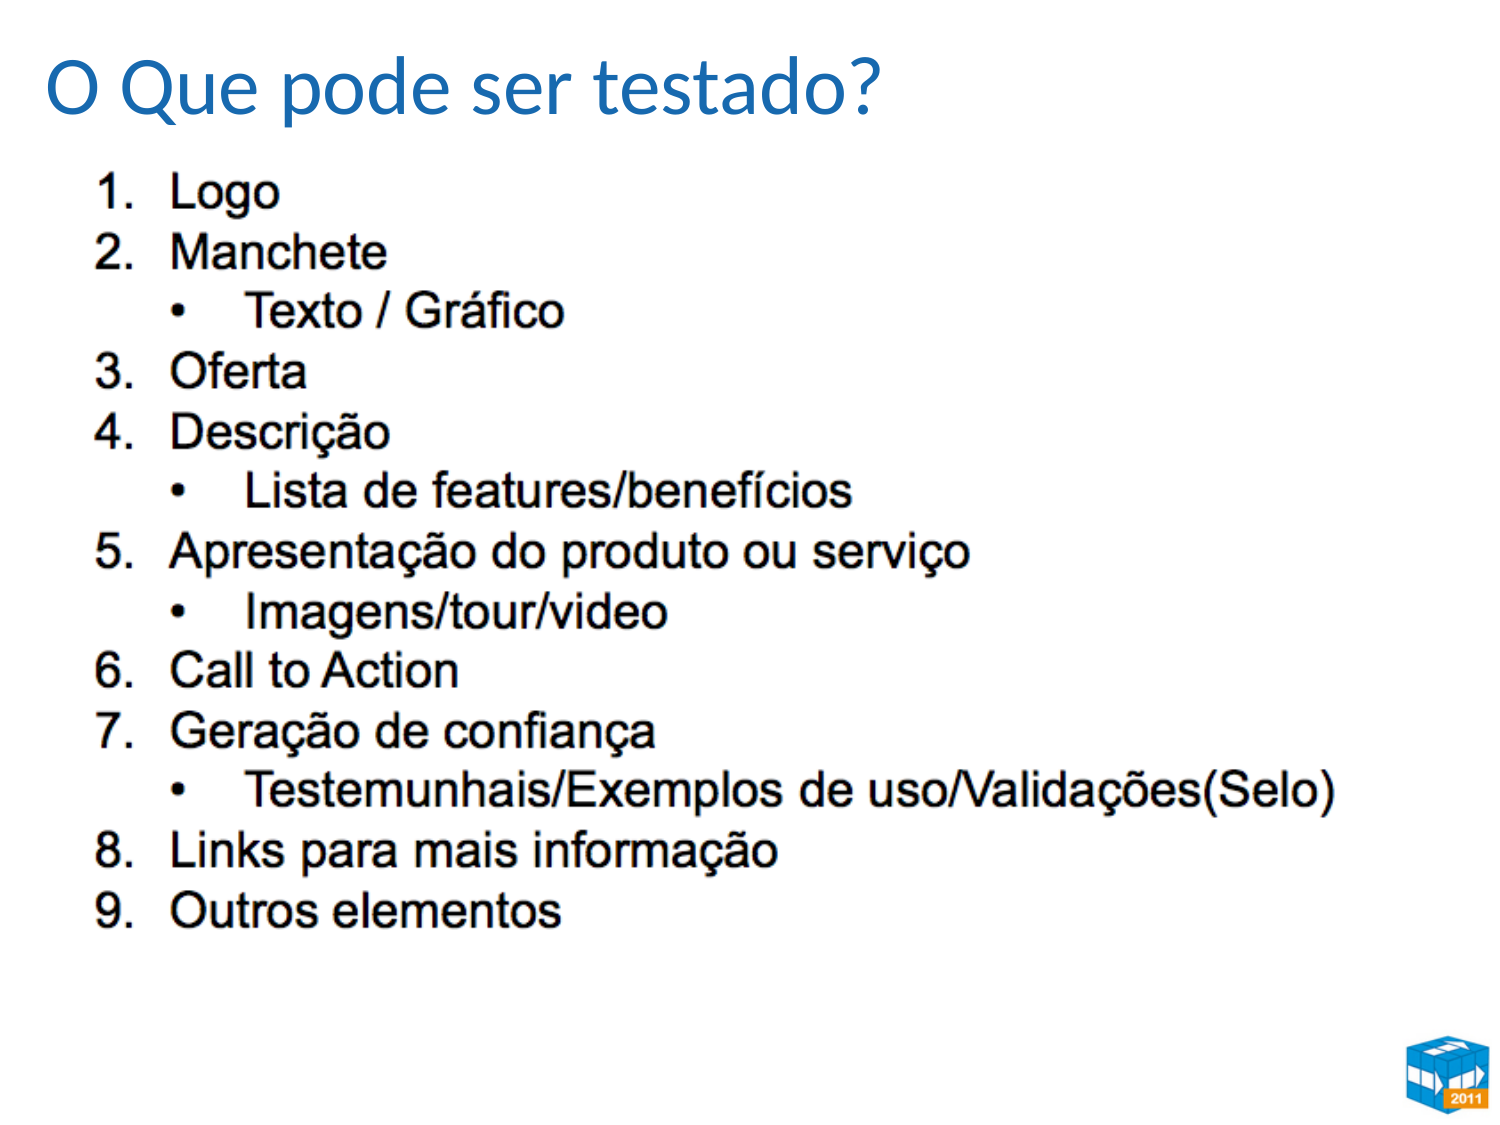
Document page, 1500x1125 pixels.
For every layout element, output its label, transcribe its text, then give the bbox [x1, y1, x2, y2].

picture [67, 152, 1438, 947]
text_box O Que pode ser testado? [30, 23, 1475, 123]
picture [1402, 1029, 1492, 1119]
